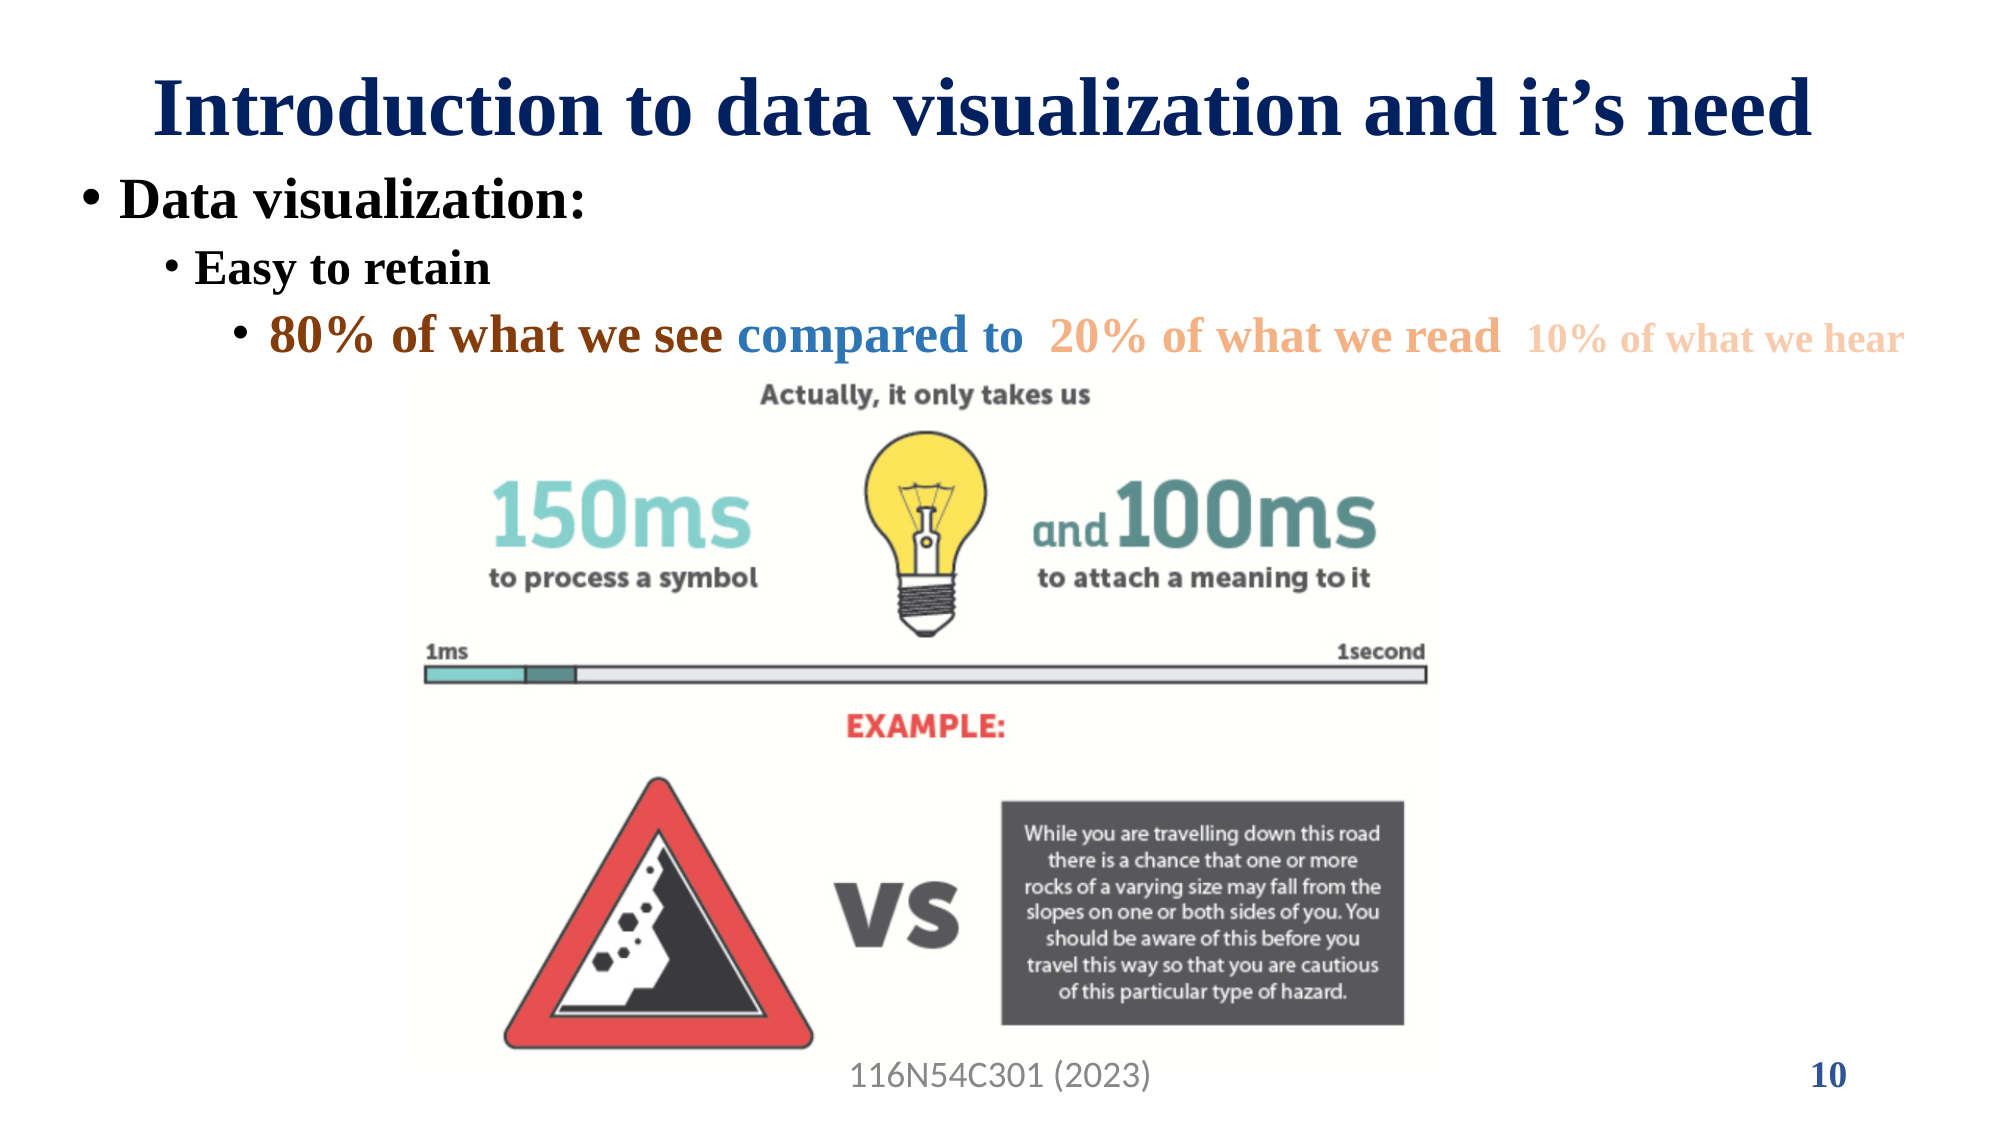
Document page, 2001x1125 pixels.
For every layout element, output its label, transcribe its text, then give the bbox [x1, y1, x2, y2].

title Introduction to data visualization and it’s need [137, 0, 1961, 218]
footer 116N54C301 (2023) [662, 1079, 1338, 1103]
list Data visualization: Easy to retain 80% of what we see compared to 20% of what we read 10% of what we hear [66, 160, 1934, 409]
slide_number 10 [1412, 1042, 1863, 1103]
picture [409, 369, 1441, 1071]
